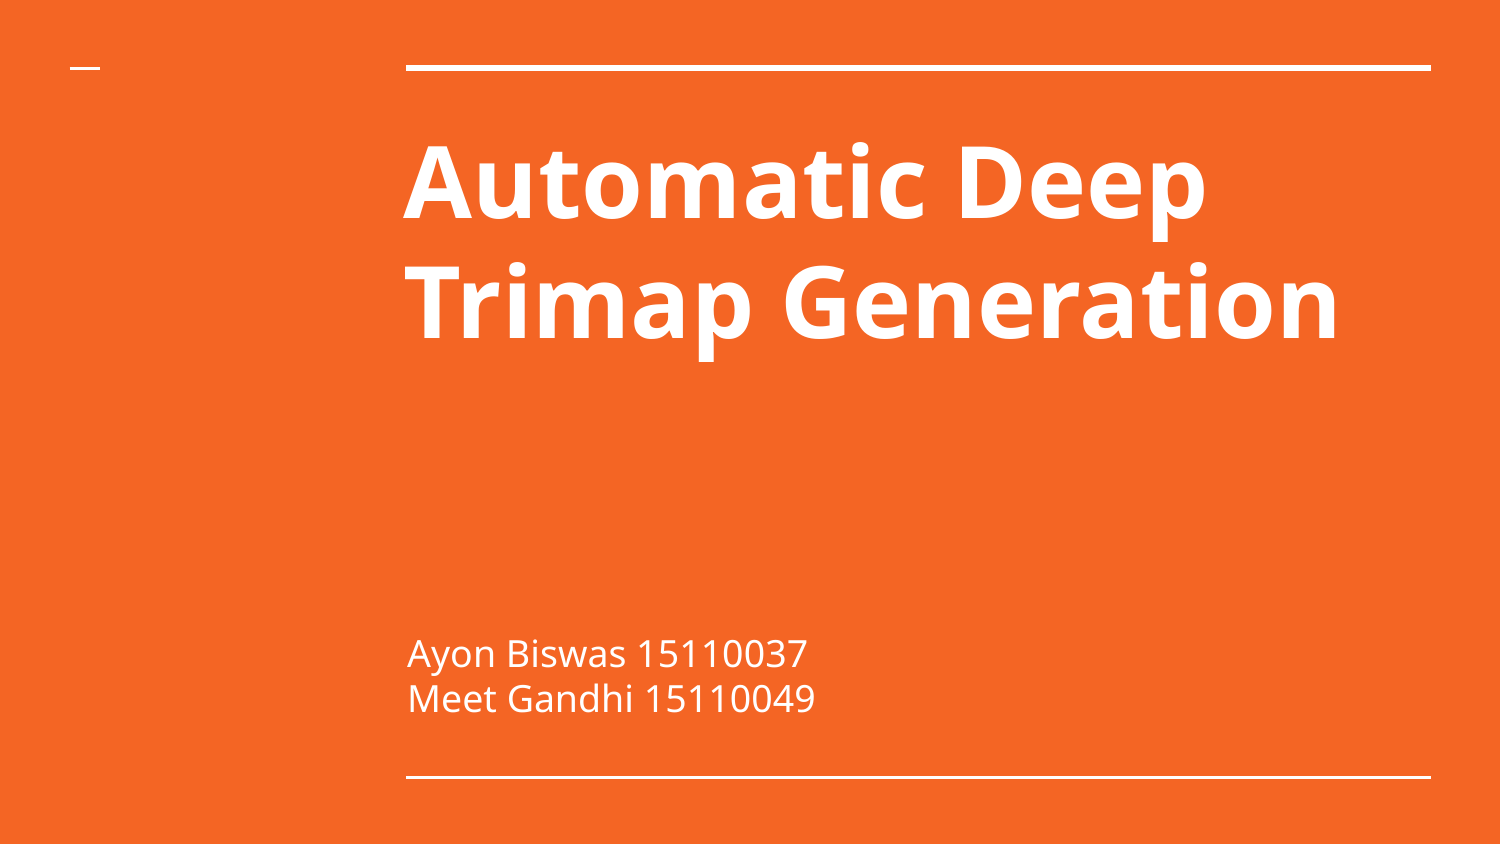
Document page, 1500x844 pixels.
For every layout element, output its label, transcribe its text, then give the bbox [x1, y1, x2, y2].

title Automatic Deep Trimap Generation [389, 103, 1428, 357]
subtitle Ayon Biswas 15110037 Meet Gandhi 15110049 [392, 531, 1431, 735]
